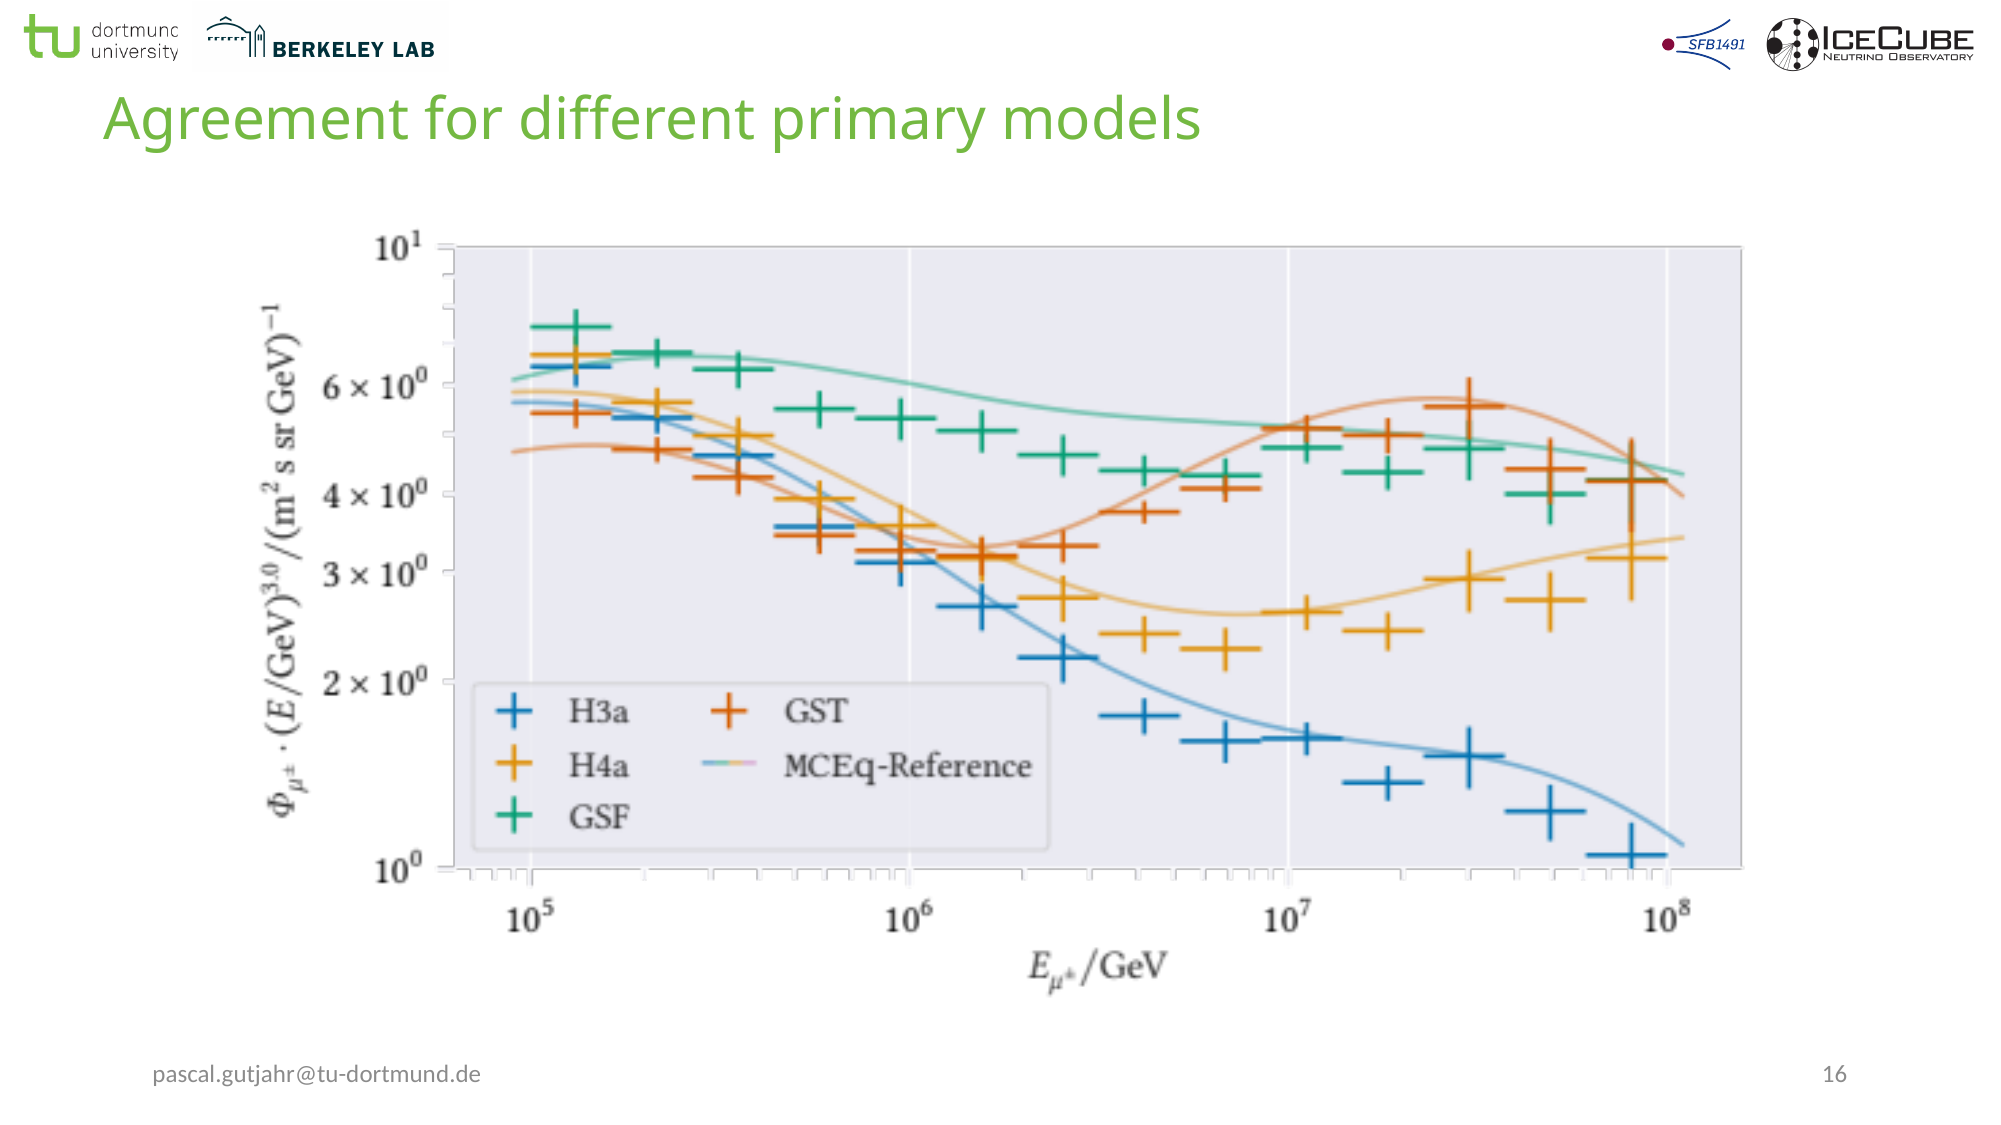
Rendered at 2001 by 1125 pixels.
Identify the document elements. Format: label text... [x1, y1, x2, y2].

slide_number 16 [1412, 1042, 1863, 1103]
picture [252, 223, 1748, 1001]
slide_number pascal.gutjahr@tu-dortmund.de [137, 1042, 588, 1103]
picture [192, 1, 449, 59]
title Agreement for different primary models [88, 59, 1977, 182]
picture [1662, 18, 1746, 70]
